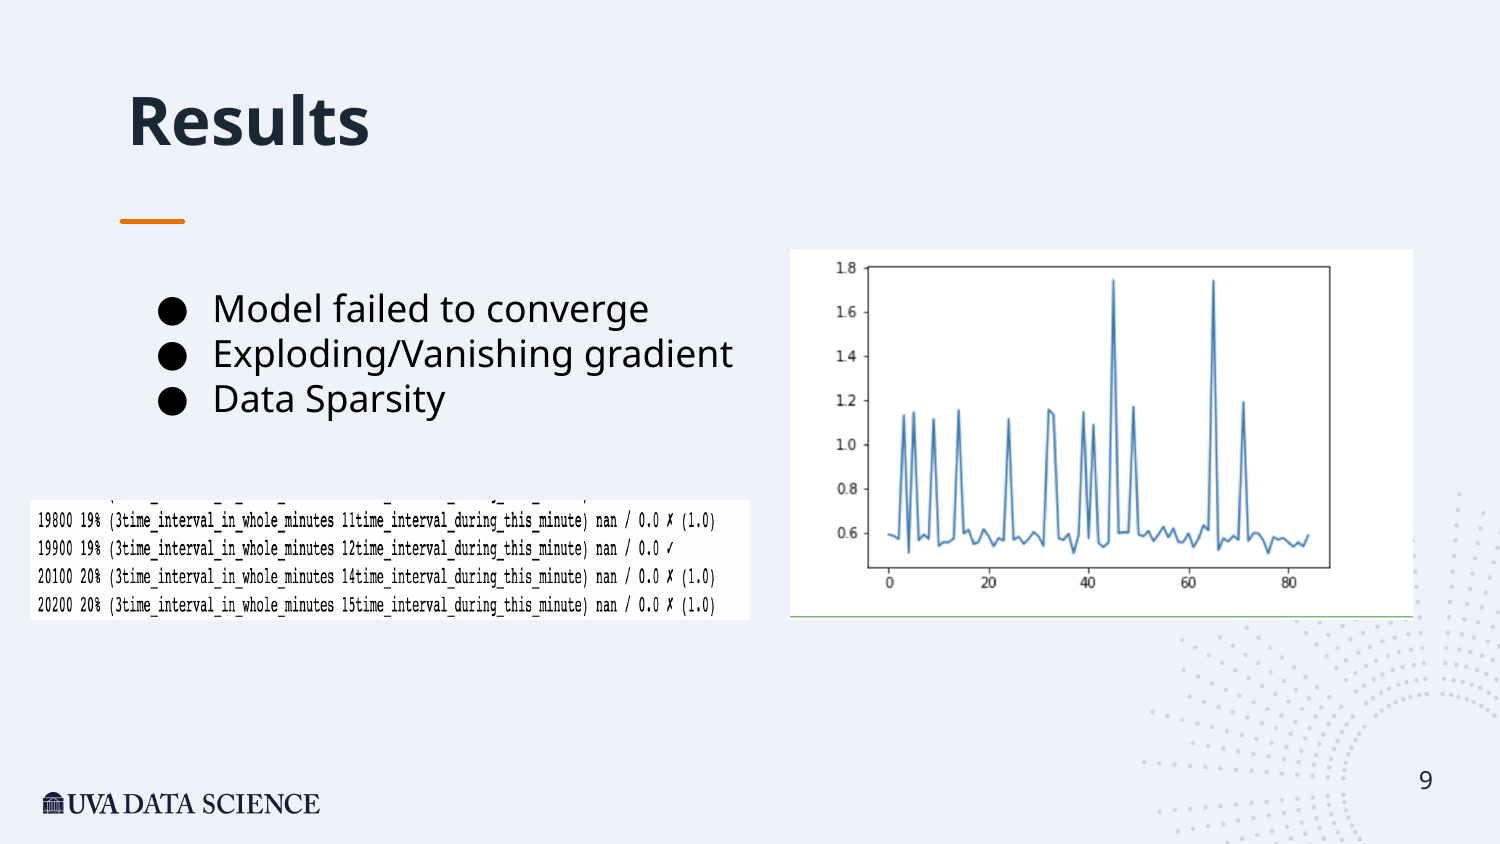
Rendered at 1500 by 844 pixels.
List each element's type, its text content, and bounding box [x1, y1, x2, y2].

title Results [112, 17, 1444, 221]
picture [0, 0, 1500, 844]
text_box Model failed to converge Exploding/Vanishing gradient Data Sparsity [122, 269, 829, 716]
slide_number ‹#› [1390, 748, 1462, 814]
